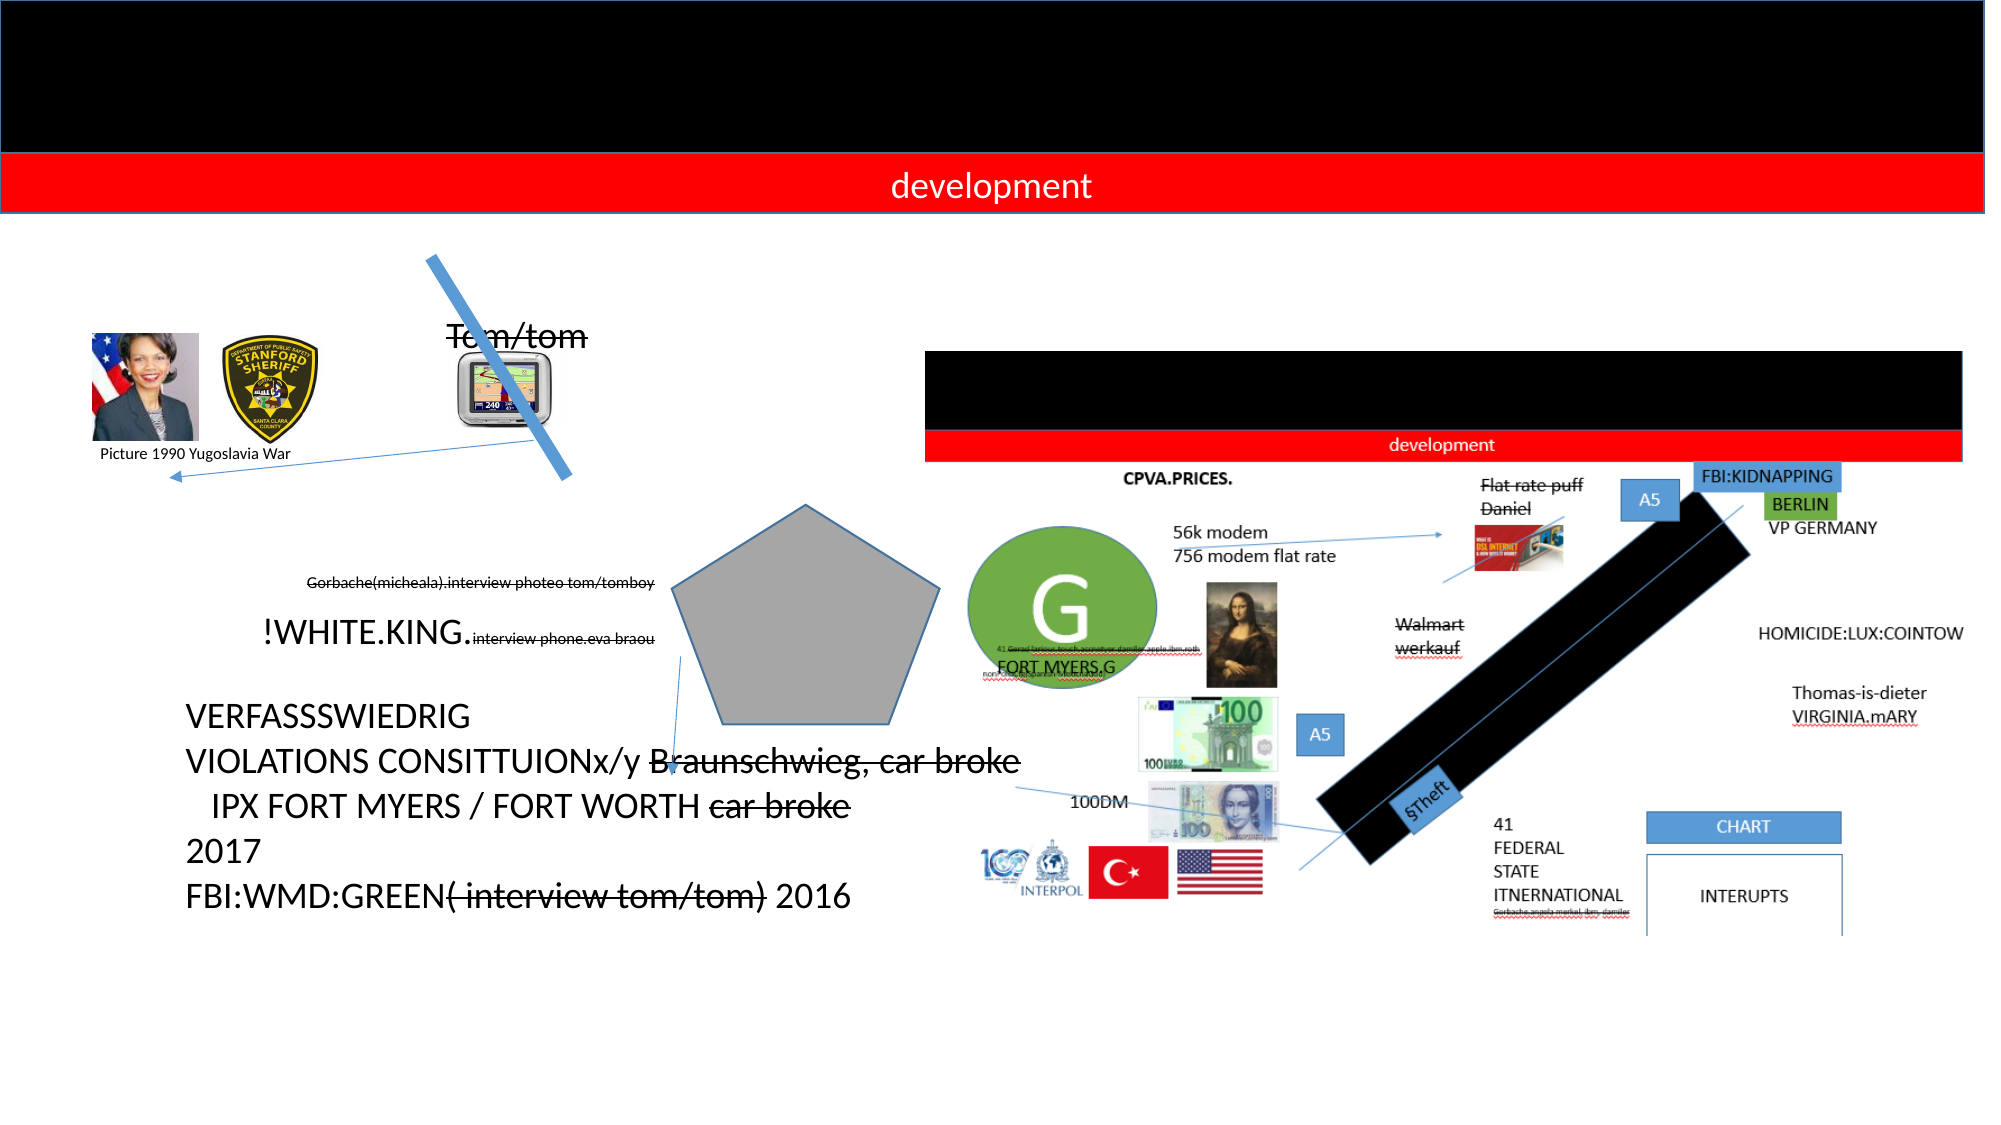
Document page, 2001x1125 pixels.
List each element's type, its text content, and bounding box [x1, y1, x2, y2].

text_box VERFASSSWIEDRIG VIOLATIONS CONSITTUIONx/y Braunschwieg, car broke IPX FORT MYERS / FORT WORTH car broke 2017 FBI:WMD:GREEN( interview tom/tom) 2016 [170, 683, 925, 924]
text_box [169, 440, 430, 478]
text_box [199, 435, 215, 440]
picture [215, 335, 325, 440]
picture [92, 333, 199, 441]
text_box development [0, 152, 1985, 214]
text_box Picture 1990 Yugoslavia War [85, 435, 169, 471]
text_box !WHITE.KING.interview phone.eva braou [247, 600, 670, 660]
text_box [671, 656, 681, 776]
text_box [0, 0, 1985, 152]
text_box Gorbache(micheala).interview photeo tom/tomboy [292, 564, 670, 600]
text_box Tom/tom [568, 303, 603, 364]
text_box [430, 257, 568, 478]
picture [925, 351, 1964, 936]
text_box [670, 503, 925, 726]
